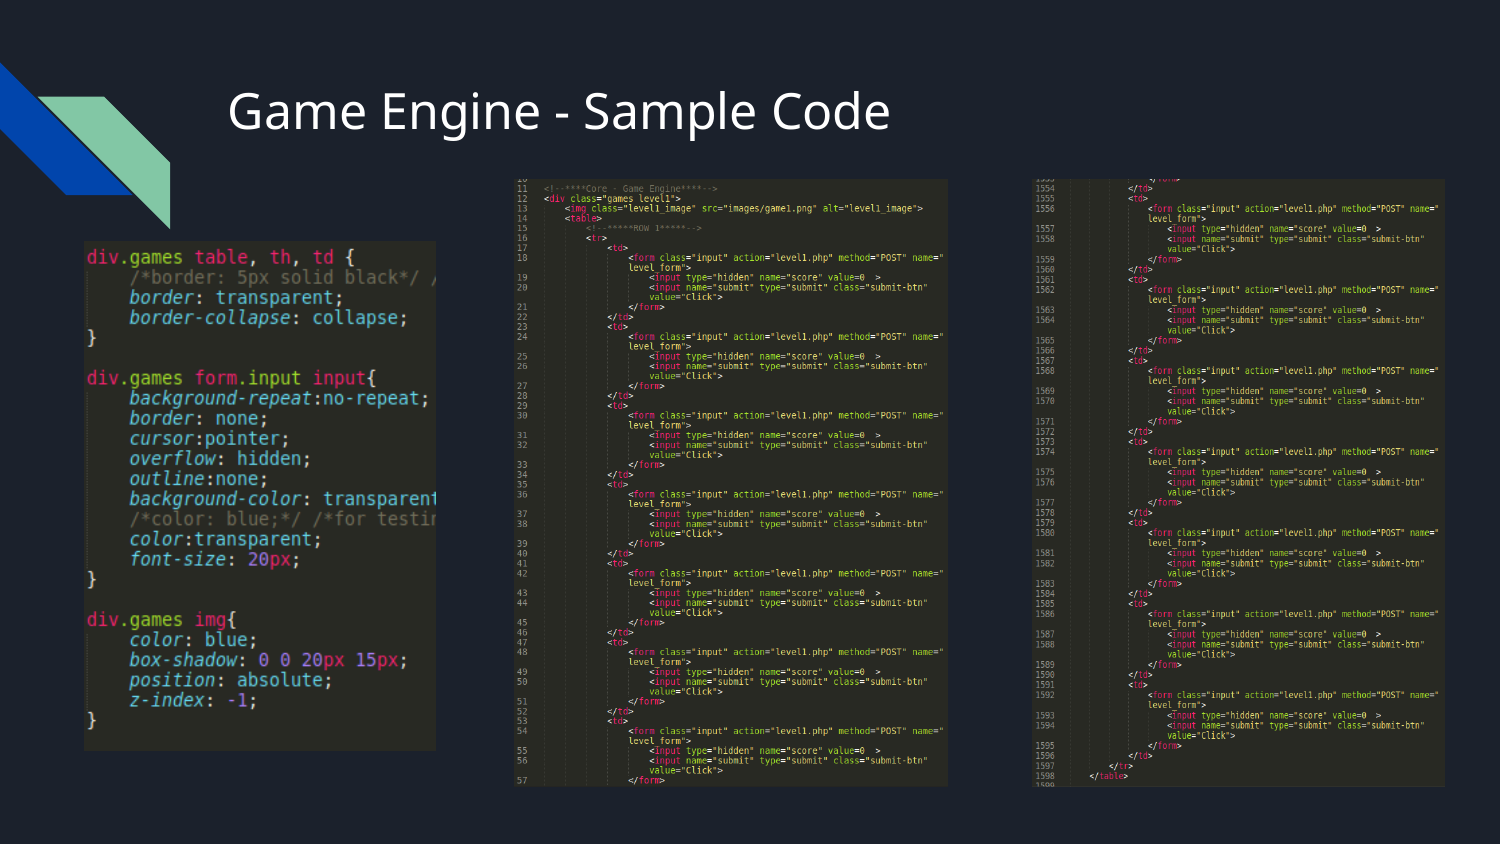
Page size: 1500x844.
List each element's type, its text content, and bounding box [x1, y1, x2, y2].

picture [84, 240, 437, 751]
picture [514, 179, 949, 788]
title Game Engine - Sample Code [212, 64, 1368, 215]
picture [1032, 179, 1446, 788]
